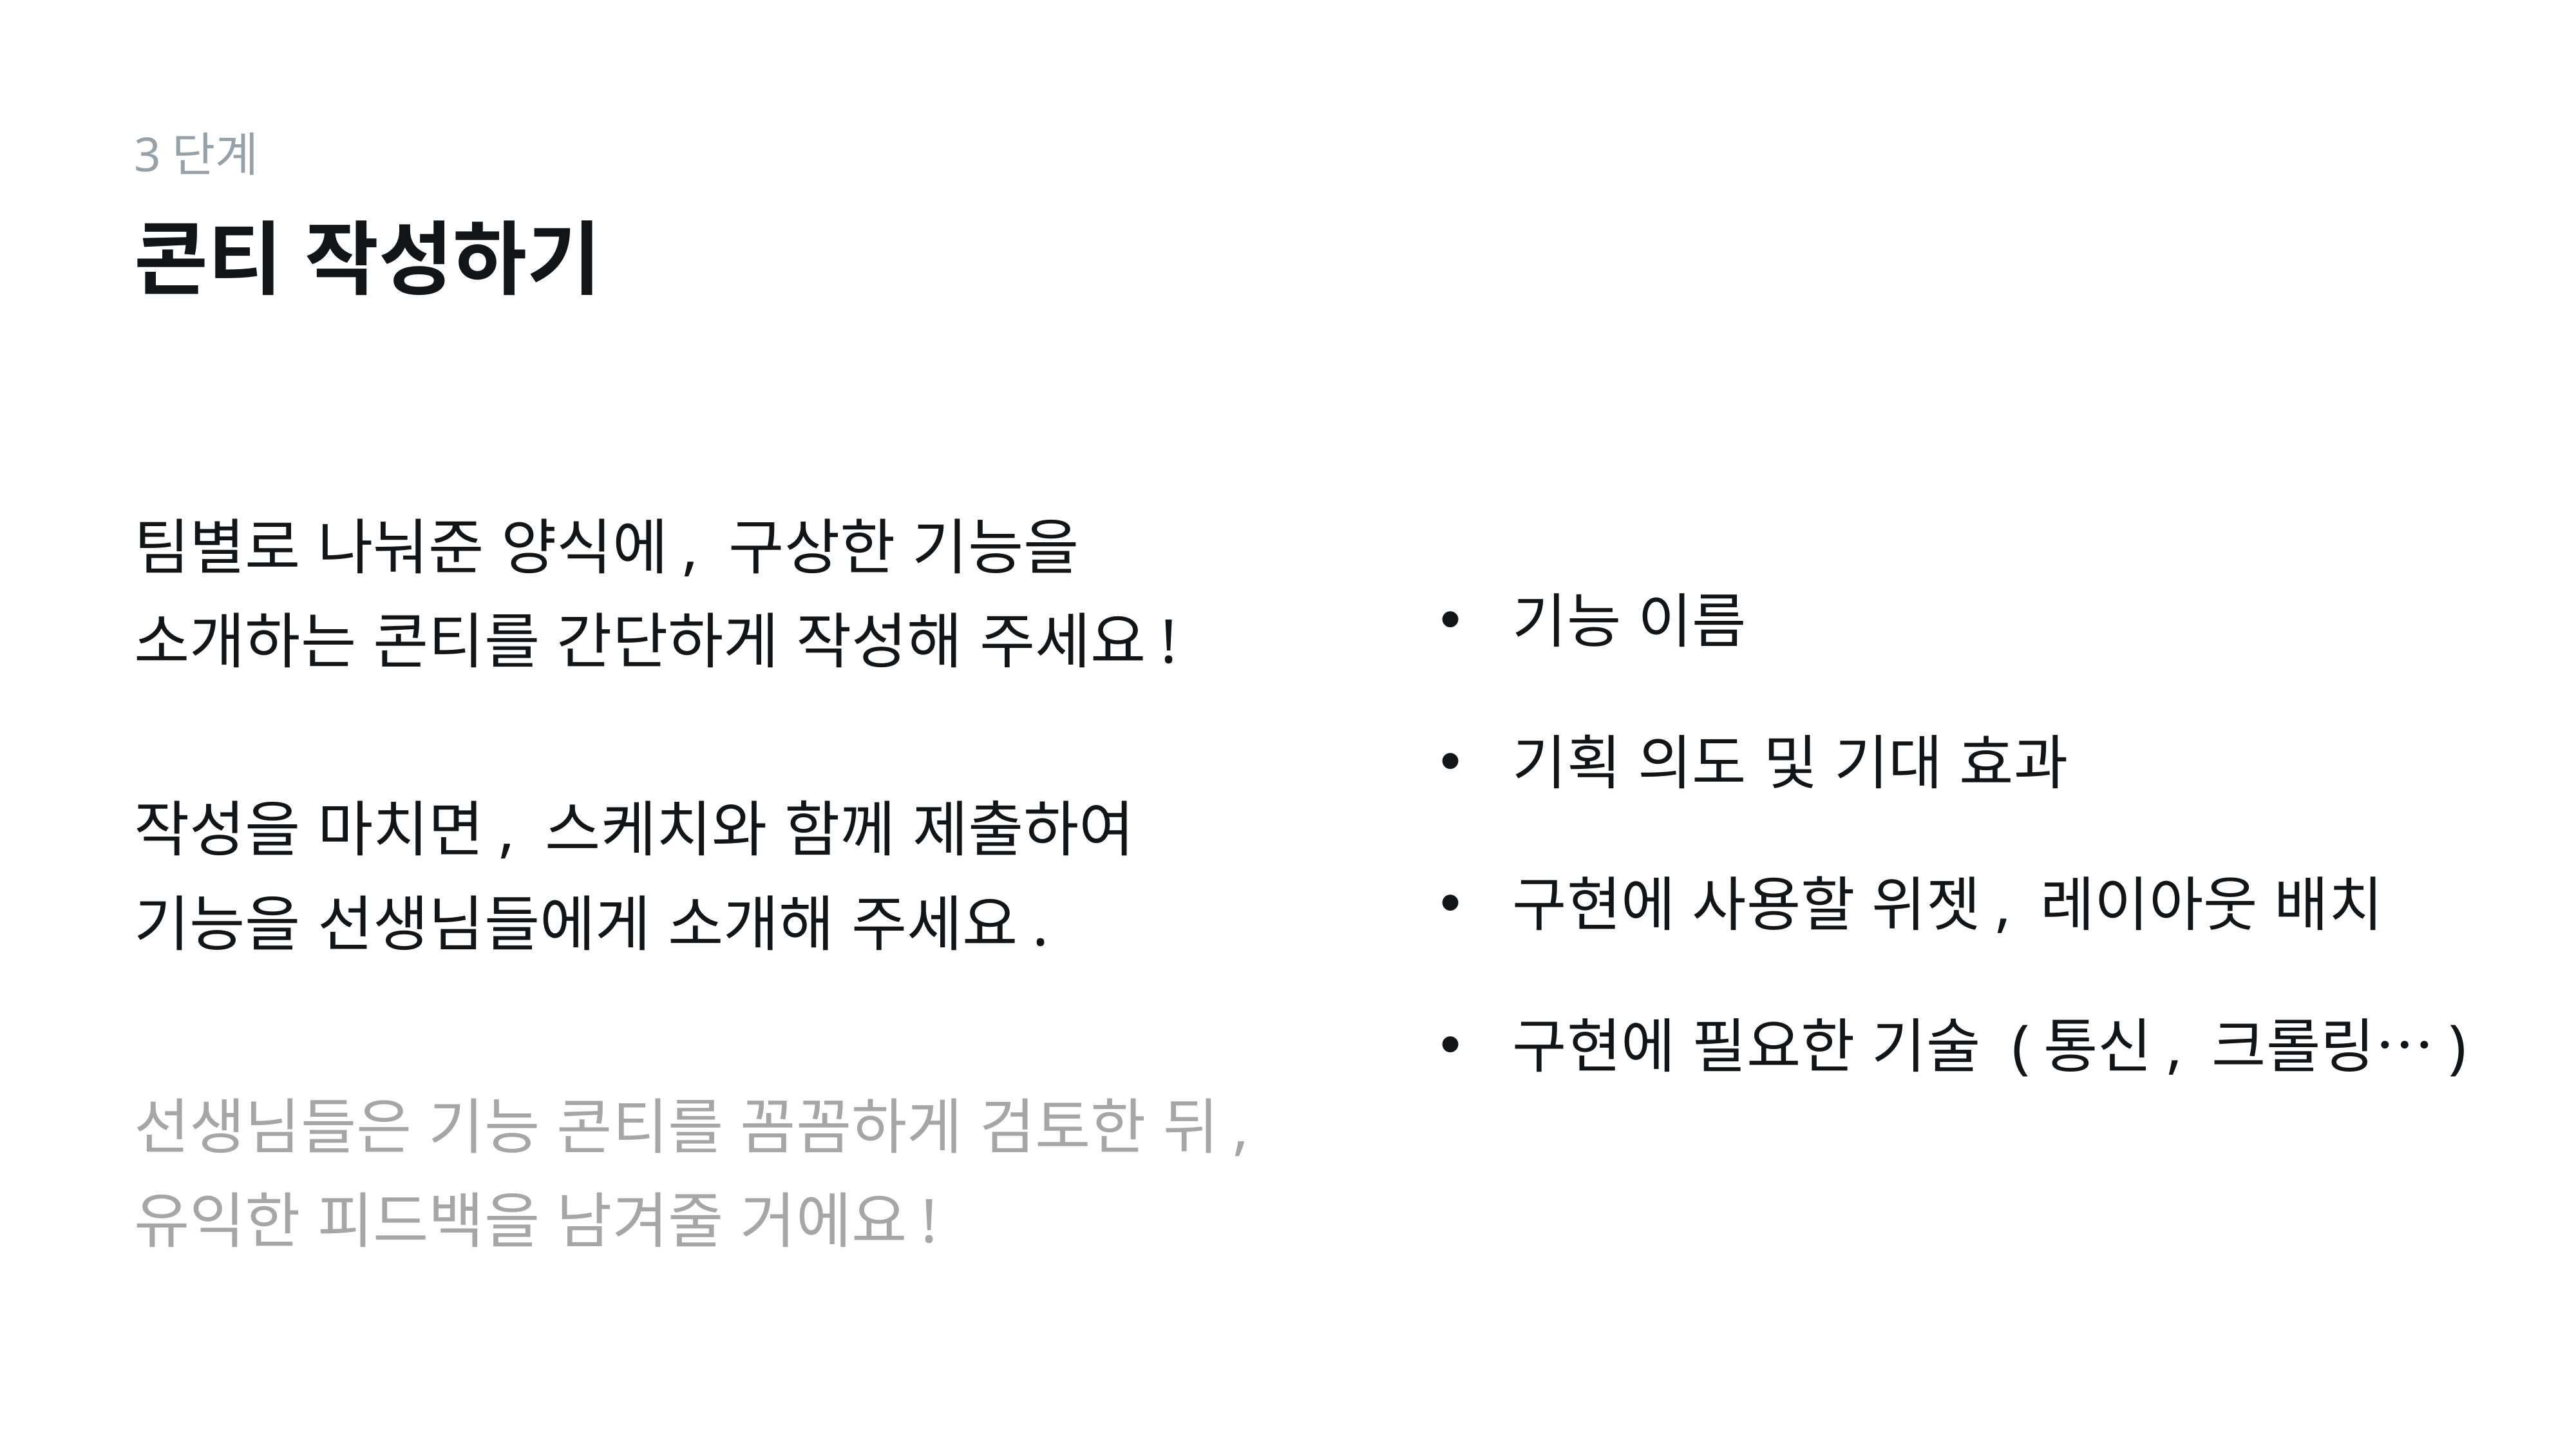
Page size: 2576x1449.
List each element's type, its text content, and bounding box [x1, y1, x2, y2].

text_box 선생님들은 기능 콘티를 꼼꼼하게 검토한 뒤, 유익한 피드백을 남겨줄 거에요! [129, 1061, 1273, 1276]
text_box 콘티 작성하기 [129, 191, 1287, 321]
text_box 기능 이름 기획 의도 및 기대 효과 구현에 사용할 위젯, 레이아웃 배치 구현에 필요한 기술 (통신, 크롤링…) [1435, 507, 2488, 722]
text_box 팀별로 나눠준 양식에, 구상한 기능을 소개하는 콘티를 간단하게 작성해 주세요! 작성을 마치면, 스케치와 함께 제출하여 기능을 선생님들에게 소개해 주세요. [129, 481, 1231, 696]
text_box 3단계 [128, 112, 694, 193]
